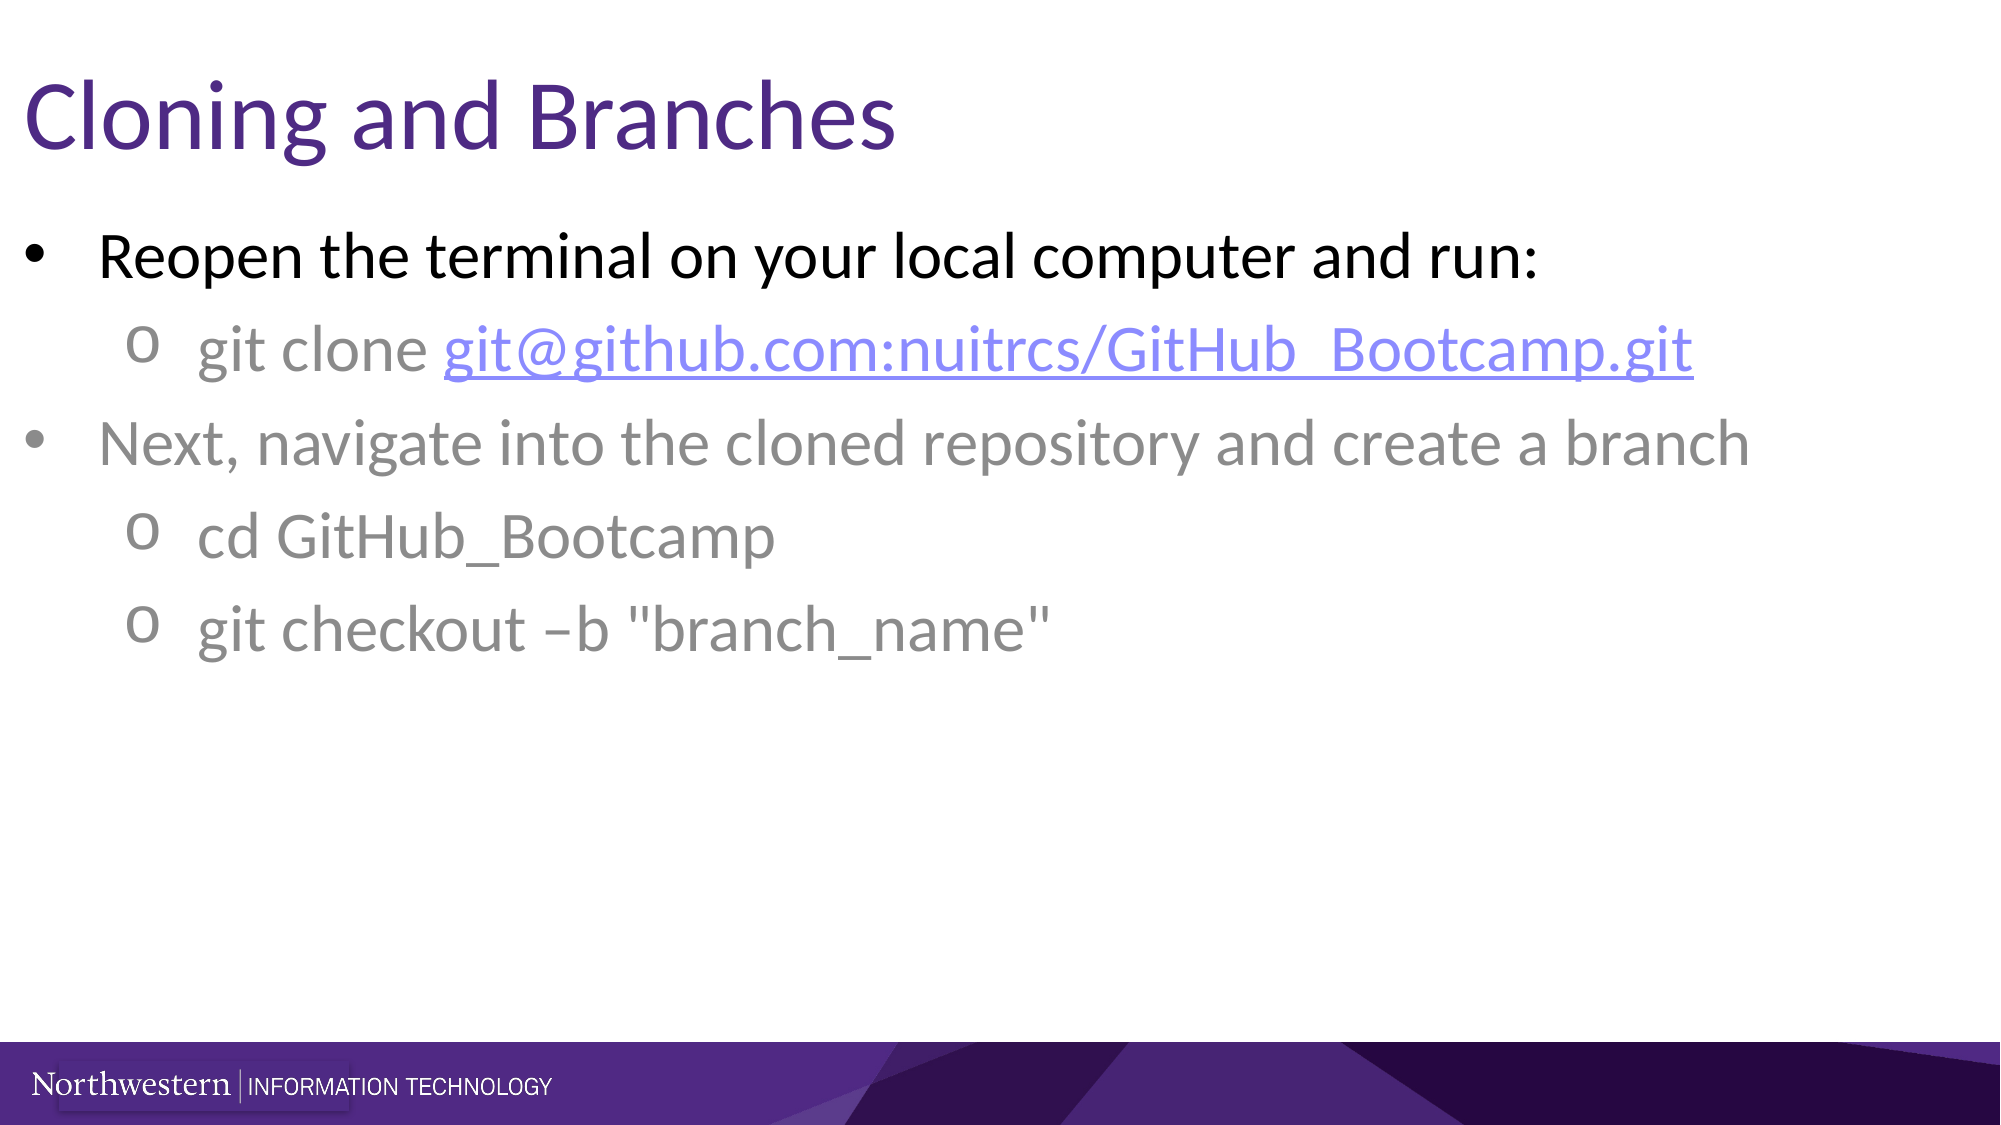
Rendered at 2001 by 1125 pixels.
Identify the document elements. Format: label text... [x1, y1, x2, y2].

subtitle Reopen the terminal on your local computer and run: git clone git@github.com:nuitrcs/GitHub_Bootcamp.git Next, navigate into the cloned repository and create a branch cd GitHub_Bootcamp git checkout –b "branch_name" [3, 201, 1963, 965]
title Cloning and Branches [9, 0, 1710, 201]
picture [0, 0, 2000, 1125]
